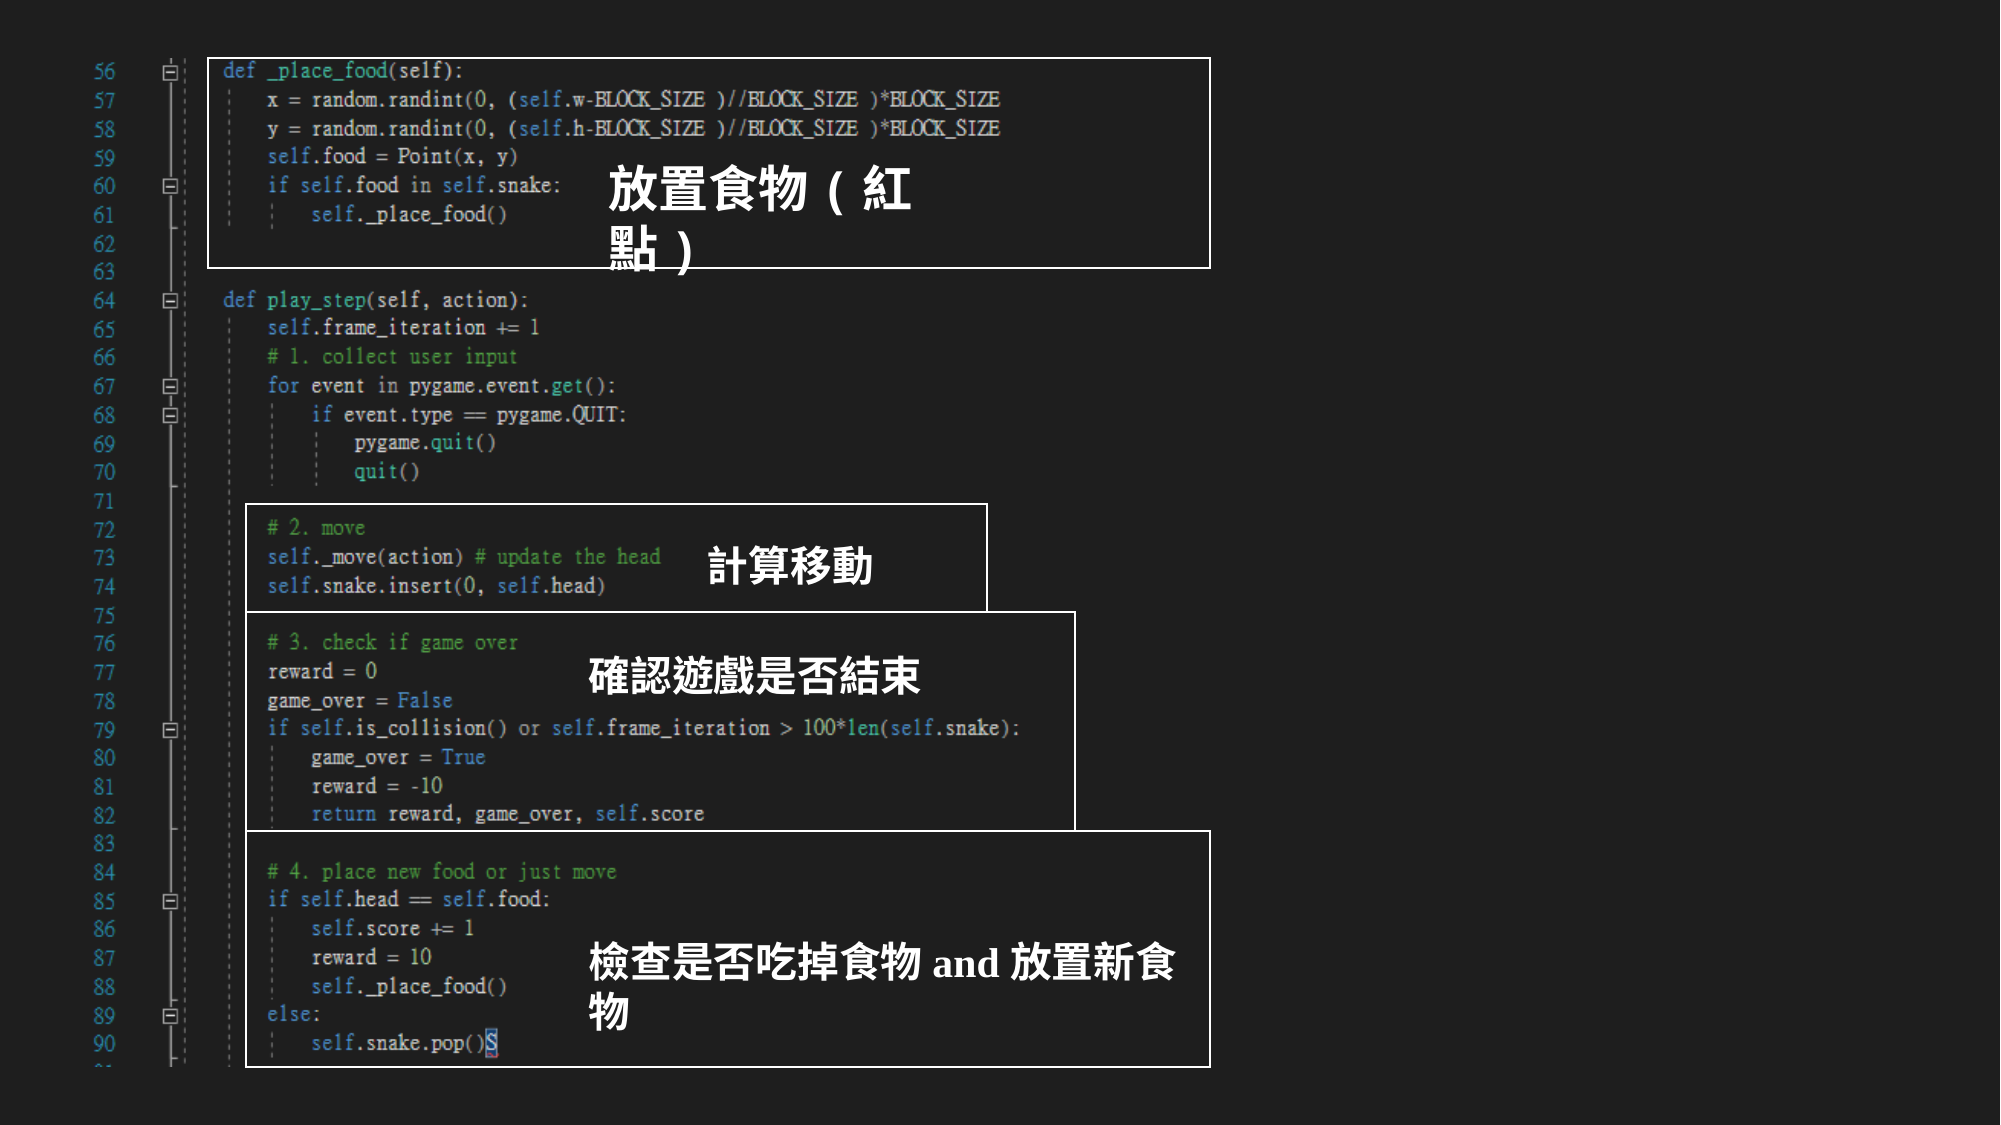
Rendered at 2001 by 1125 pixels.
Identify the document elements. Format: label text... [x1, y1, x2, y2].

text_box 檢查是否吃掉食物and放置新食物 [1211, 928, 1221, 1044]
picture [79, 58, 1211, 1067]
